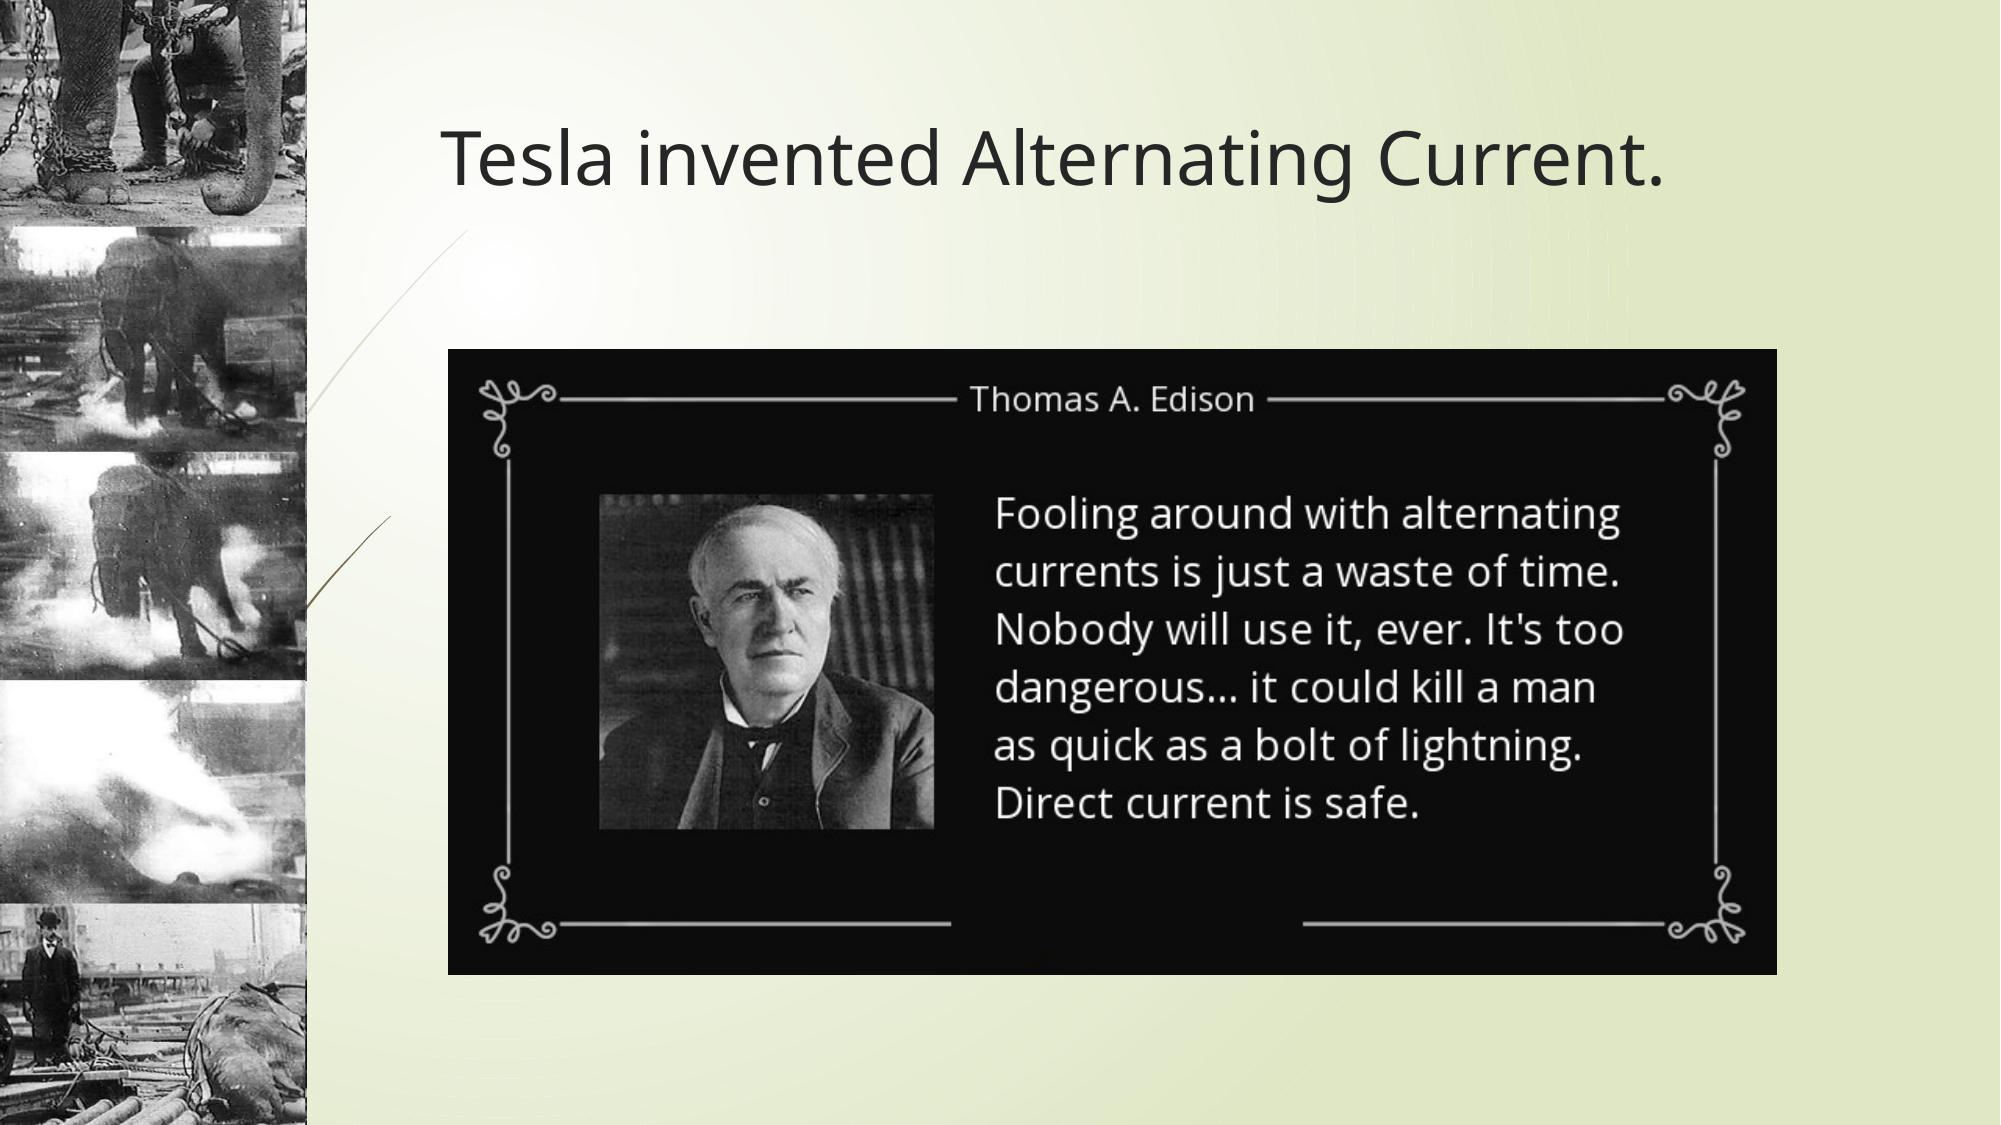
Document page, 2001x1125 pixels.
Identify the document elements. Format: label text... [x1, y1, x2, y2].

picture [448, 349, 1778, 976]
picture [0, 0, 307, 1125]
title Tesla invented Alternating Current. [425, 102, 1888, 313]
